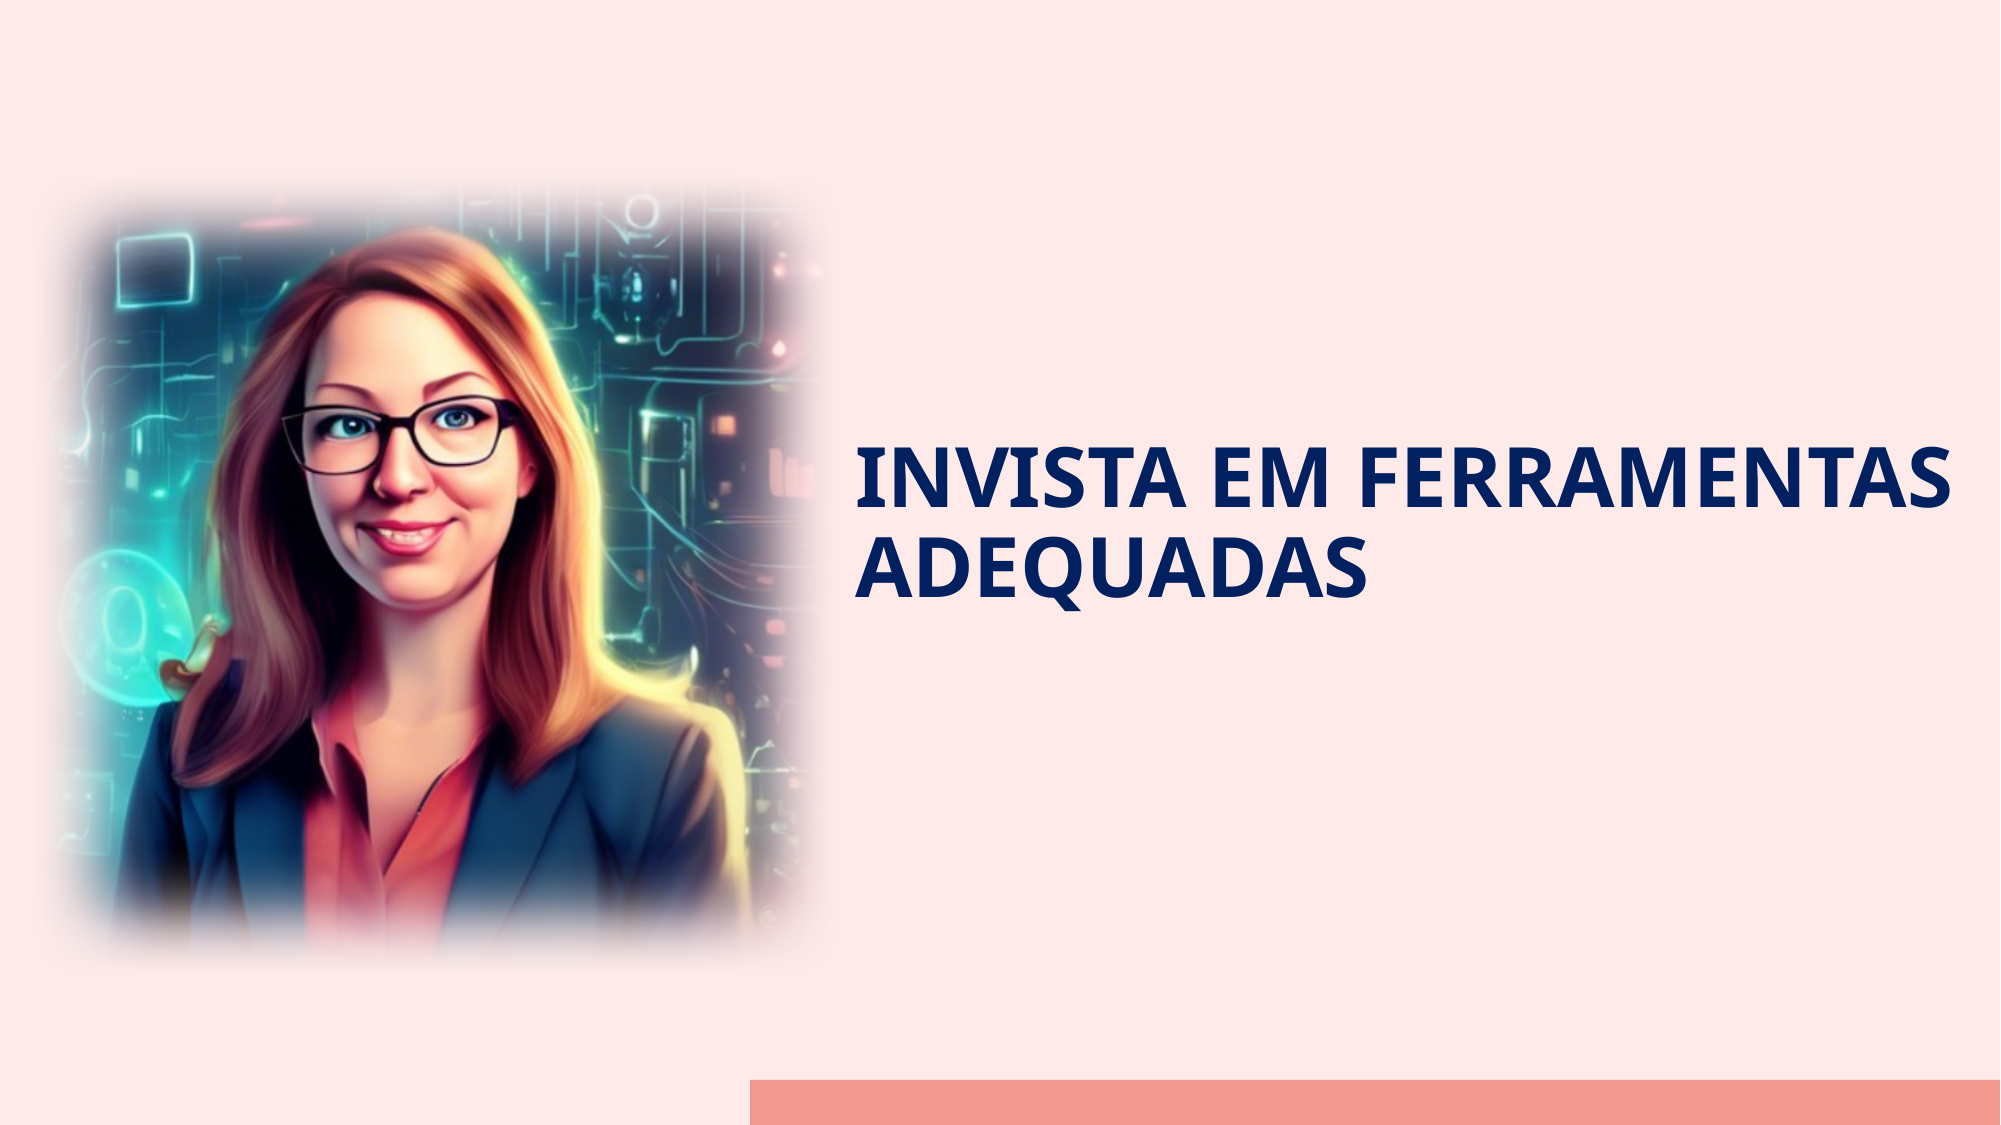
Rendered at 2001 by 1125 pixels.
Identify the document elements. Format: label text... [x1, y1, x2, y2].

picture [32, 170, 840, 979]
title Invista em Ferramentas Adequadas [840, 28, 2000, 623]
